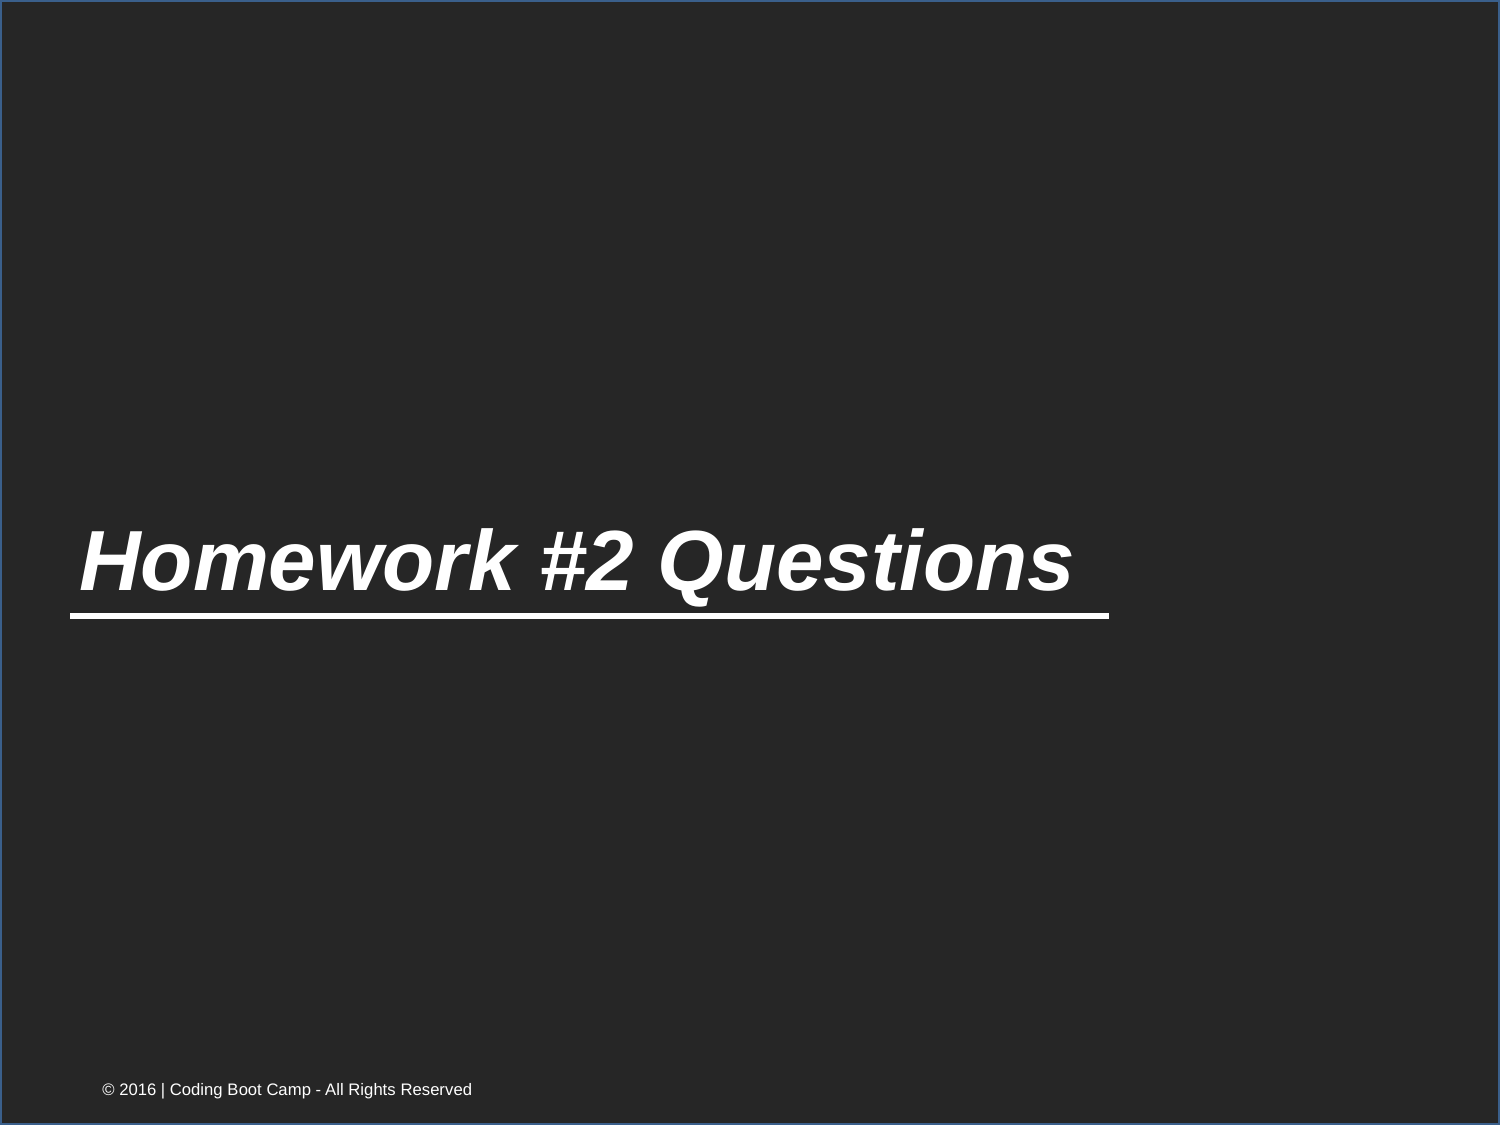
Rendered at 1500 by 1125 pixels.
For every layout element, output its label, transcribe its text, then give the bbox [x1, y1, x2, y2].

title Homework #2 Questions [64, 484, 1415, 628]
